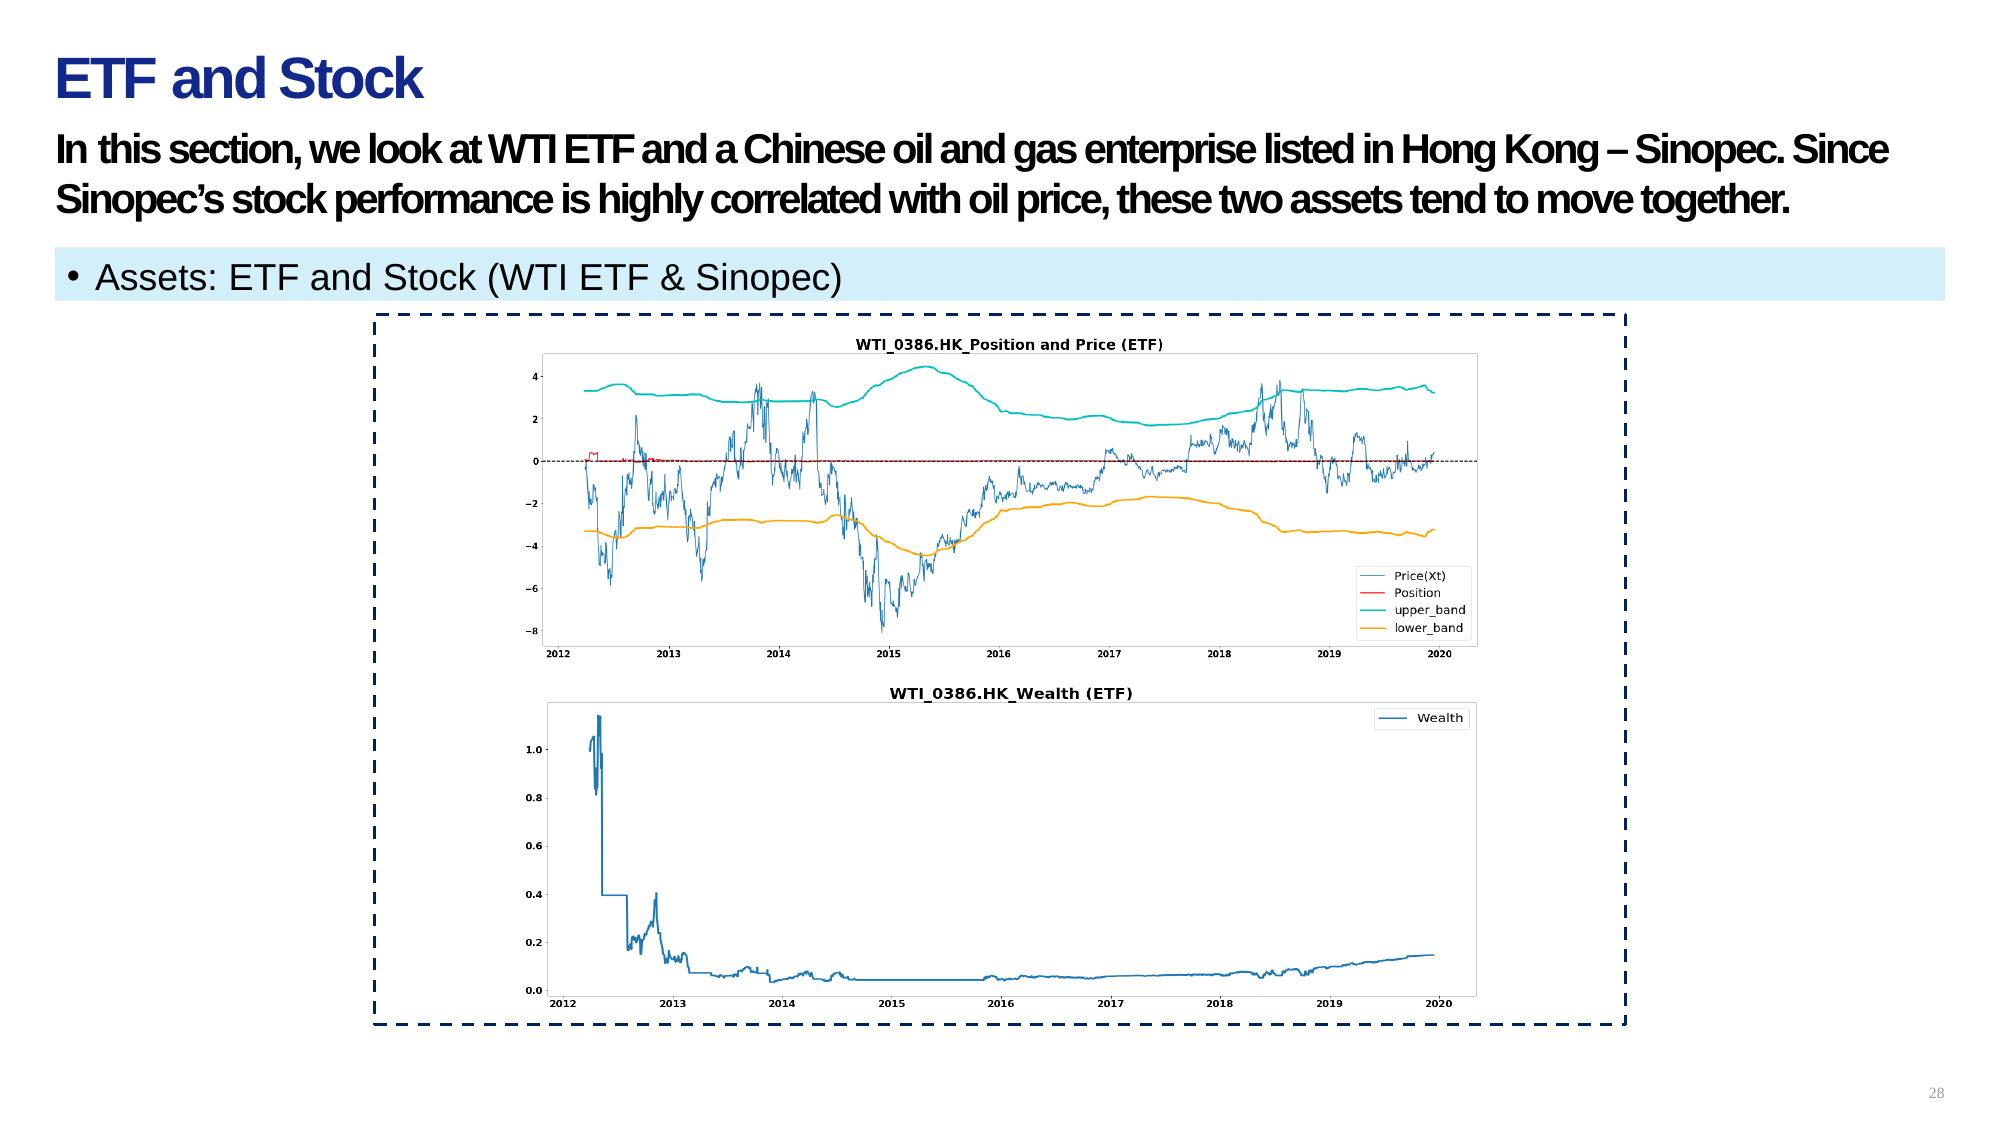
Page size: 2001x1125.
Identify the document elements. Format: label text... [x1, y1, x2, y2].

text_box [374, 314, 1626, 1025]
list ETF and Stock [54, 48, 1946, 102]
list Assets: ETF and Stock (WTI ETF & Sinopec) [55, 247, 1945, 301]
title In this section, we look at WTI ETF and a Chinese oil and gas enterprise listed in Hong Kong – Sinopec. Since Sinopec’s stock performance is highly correlated with oil price, these two assets tend to move together. [55, 121, 1946, 225]
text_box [520, 334, 1480, 1013]
